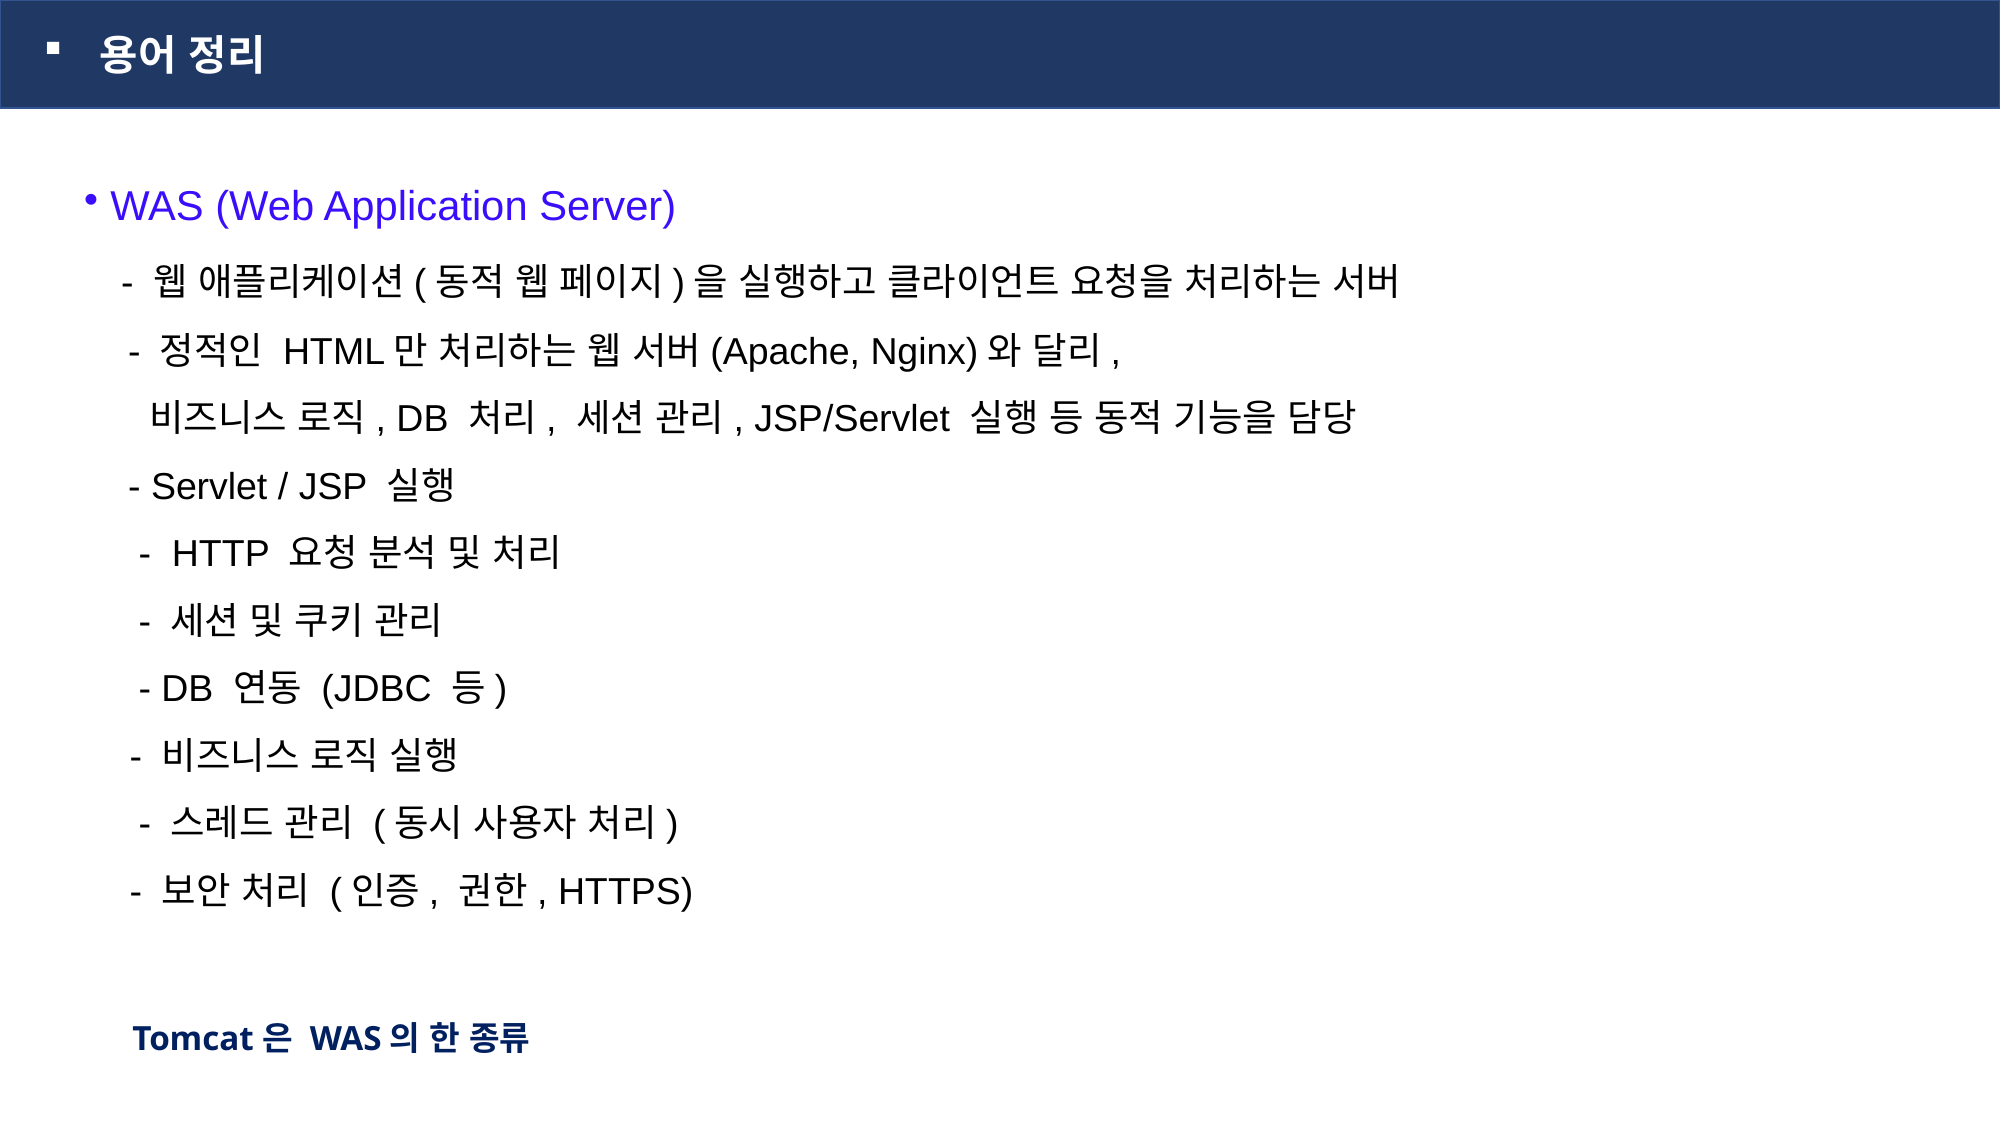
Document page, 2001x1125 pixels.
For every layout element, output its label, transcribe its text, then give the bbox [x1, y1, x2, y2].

text_box 용어 정리 [0, 0, 2000, 109]
text_box Tomcat은 WAS의 한 종류 [117, 1009, 545, 1064]
text_box WAS (Web Application Server) - 웹 애플리케이션(동적 웹 페이지)을 실행하고 클라이언트 요청을 처리하는 서버 - 정적인 HTML만 처리하는 웹 서버(Apache, Nginx)와 달리, 비즈니스 로직, DB 처리, 세션 관리, JSP/Servlet 실행 등 동적 기능을 담당 - Servlet / JSP 실행 - HTTP 요청 분석 및 처리 - 세션 및 쿠키 관리 - DB 연동 (JDBC 등) - 비즈니스 로직 실행 - 스레드 관리 (동시 사용자 처리) - 보안 처리 (인증, 권한, HTTPS) [69, 146, 1931, 920]
